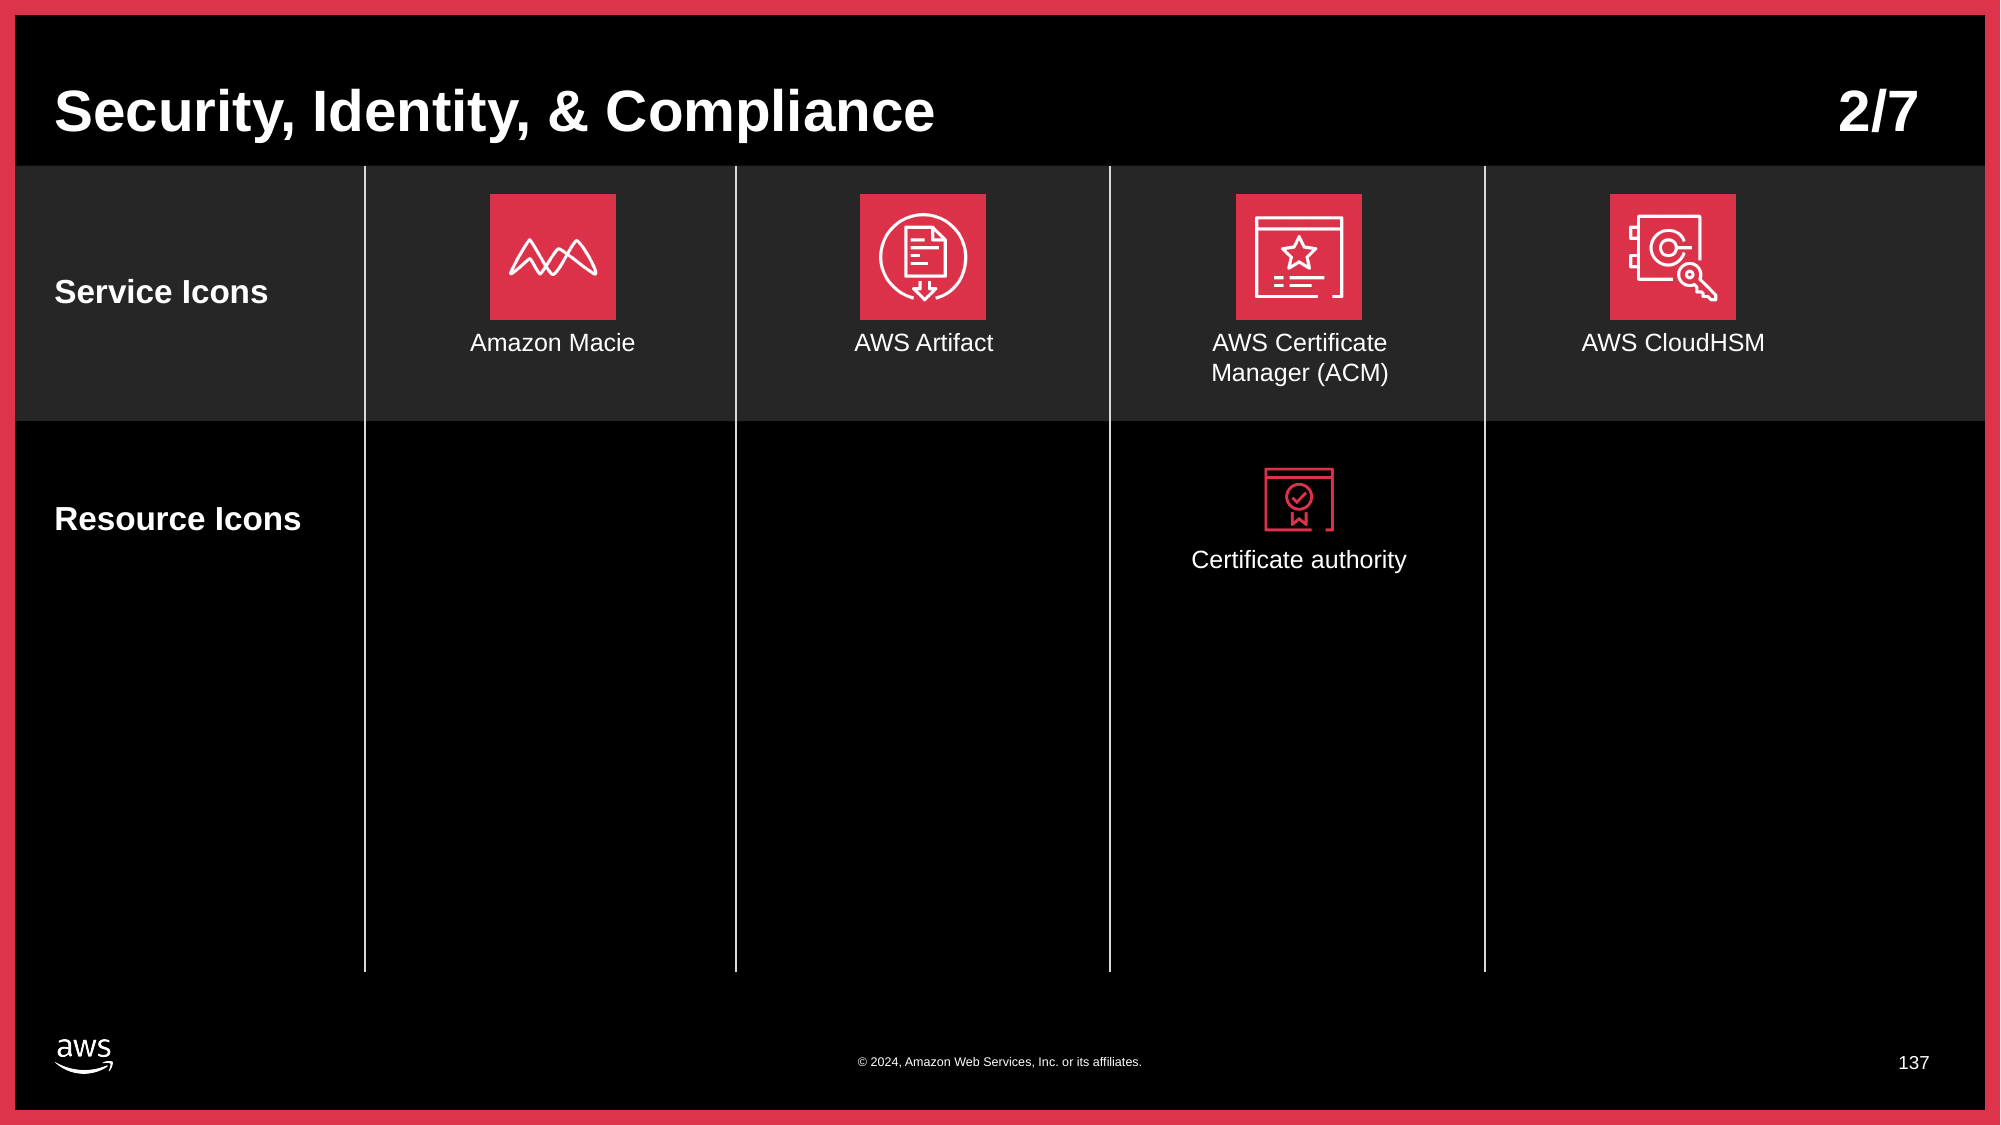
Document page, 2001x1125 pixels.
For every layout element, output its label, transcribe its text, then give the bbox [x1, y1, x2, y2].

picture [55, 1039, 113, 1074]
text_box AWS Certificate Manager (ACM) [1113, 319, 1484, 394]
picture [1236, 194, 1362, 320]
picture [860, 194, 986, 320]
text_box Amazon Macie [369, 319, 735, 364]
footer © 2024, Amazon Web Services, Inc. or its affiliates. [662, 1031, 1338, 1092]
text_box Certificate authority [1175, 536, 1424, 582]
picture [1610, 194, 1736, 320]
text_box AWS CloudHSM [1493, 319, 1855, 364]
slide_number 137 [1494, 1031, 1945, 1092]
title Security, Identity, & Compliance 2/7 [39, 59, 1945, 166]
text_box AWS Artifact [736, 319, 1109, 364]
picture [490, 194, 616, 320]
picture [1261, 461, 1337, 537]
